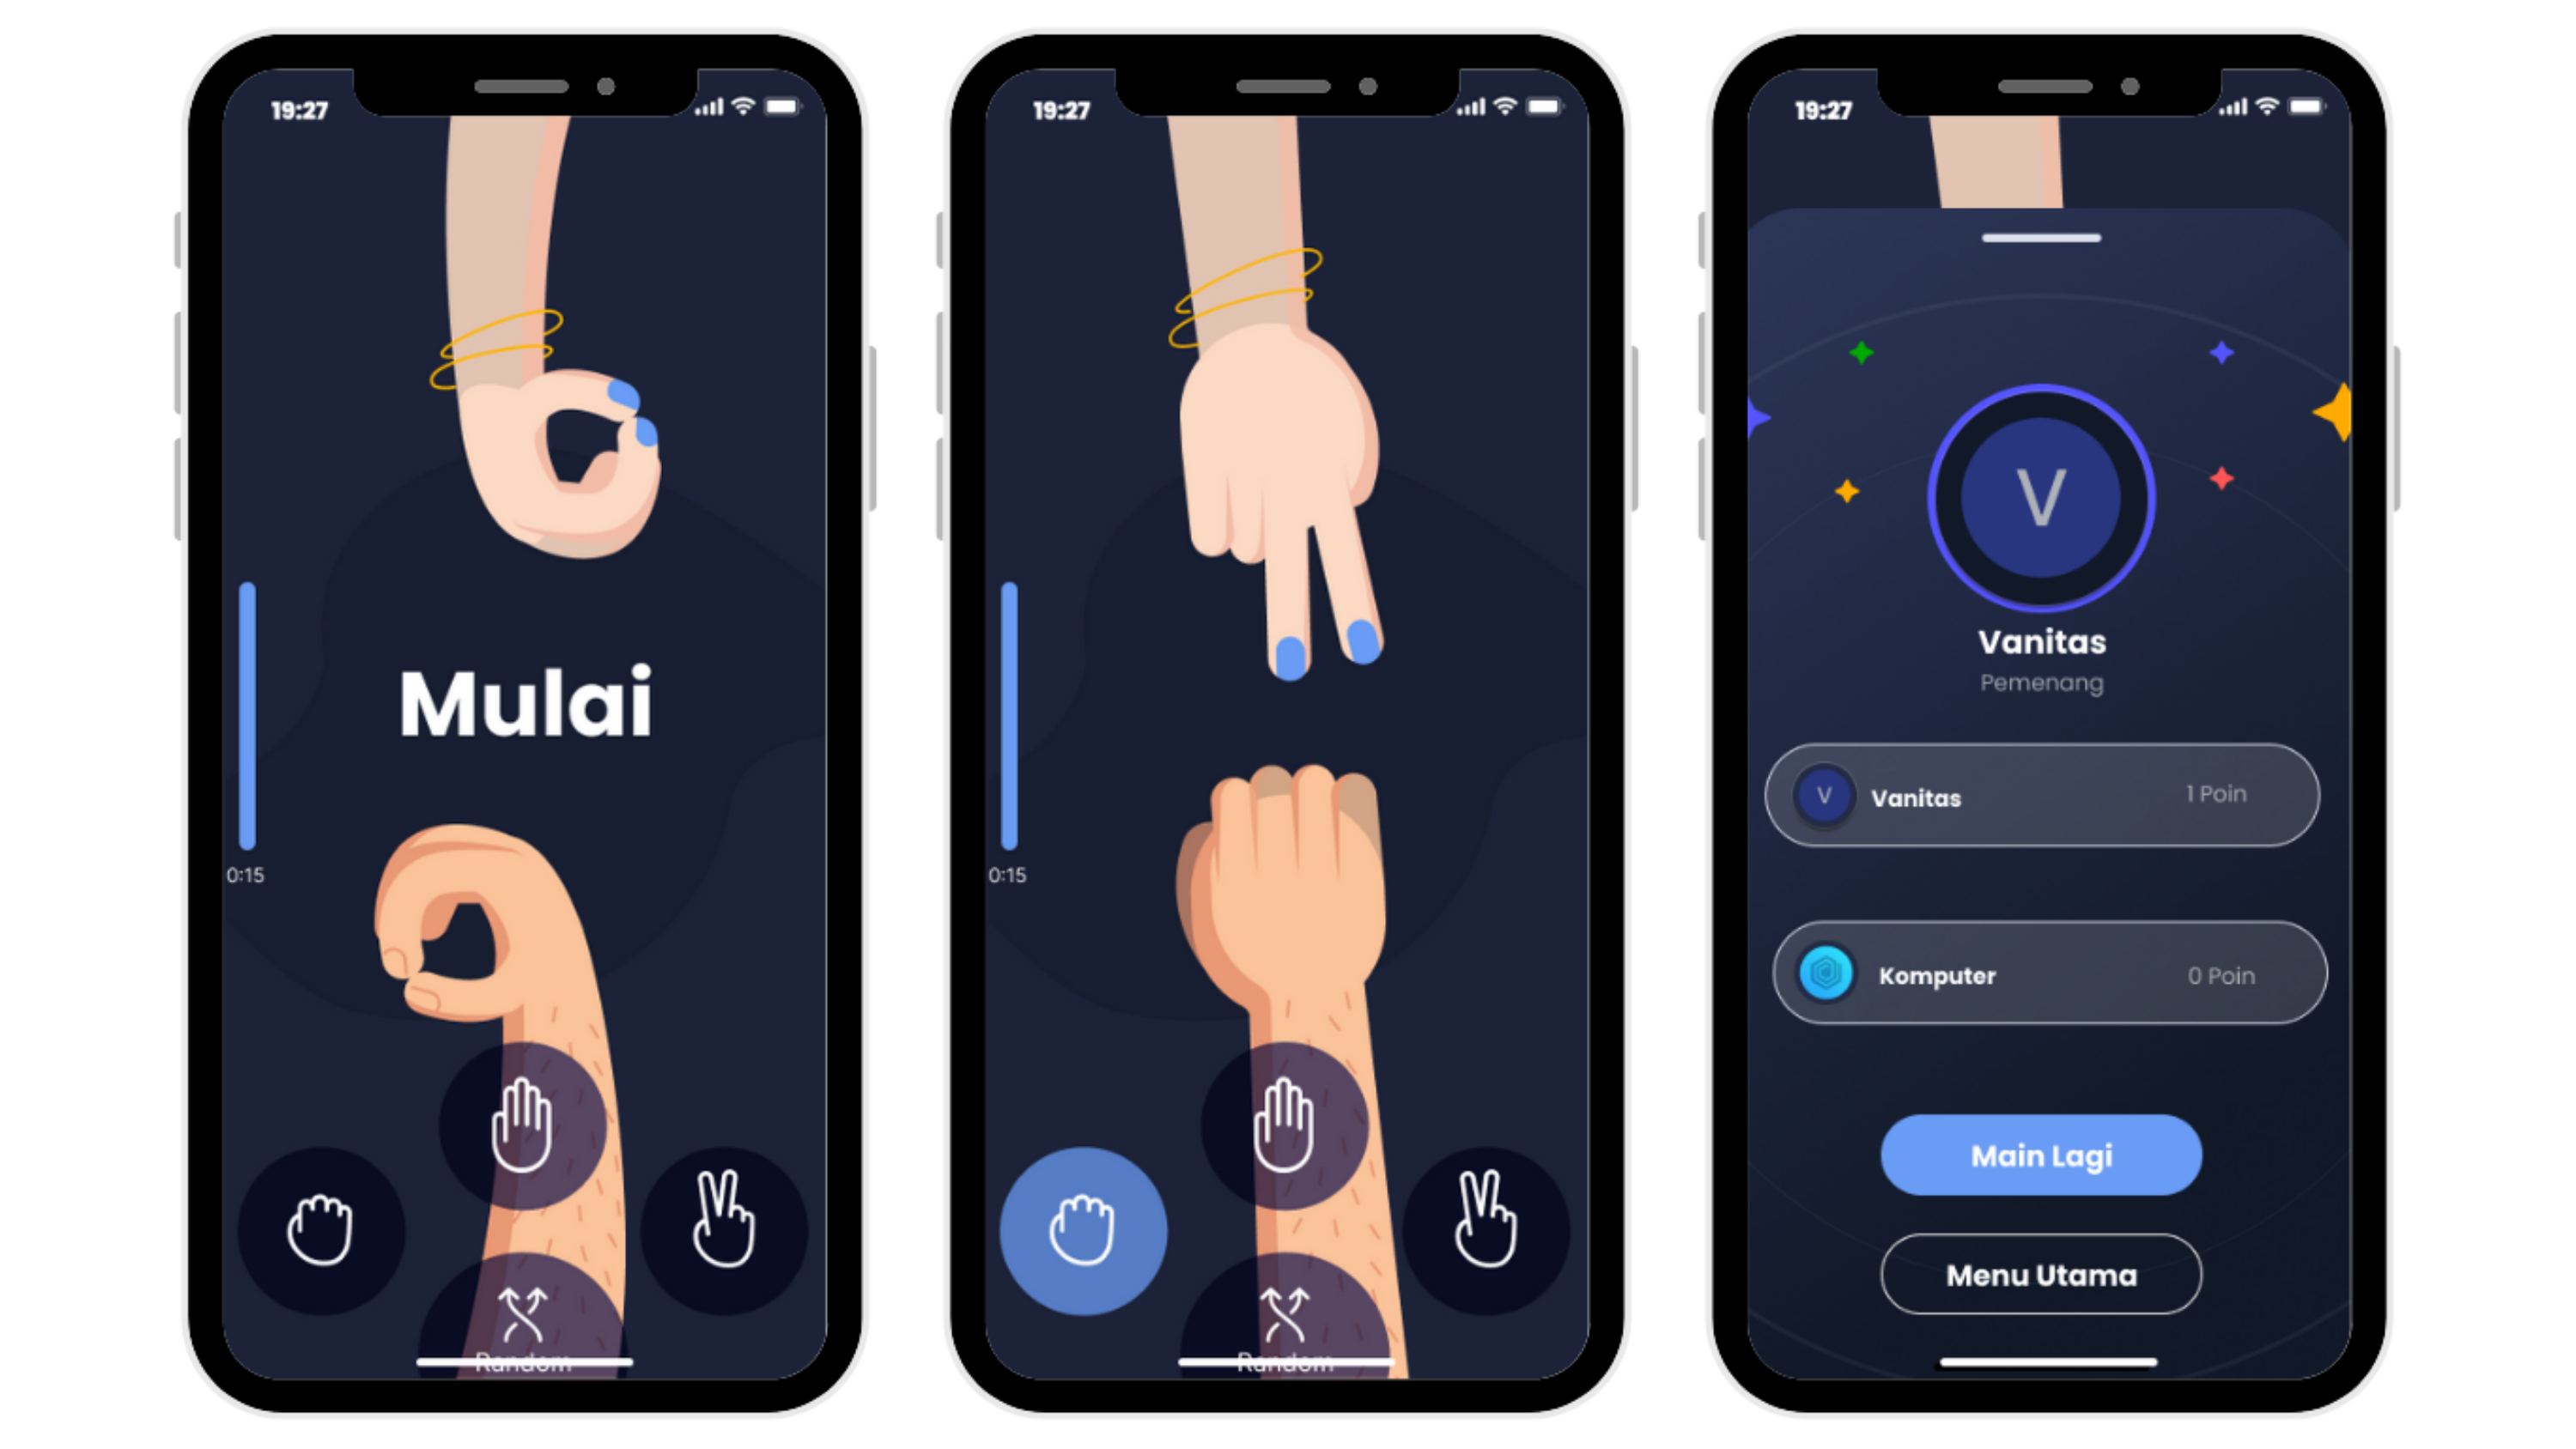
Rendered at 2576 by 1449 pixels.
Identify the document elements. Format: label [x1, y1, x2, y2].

text_box [125, 0, 2451, 1449]
